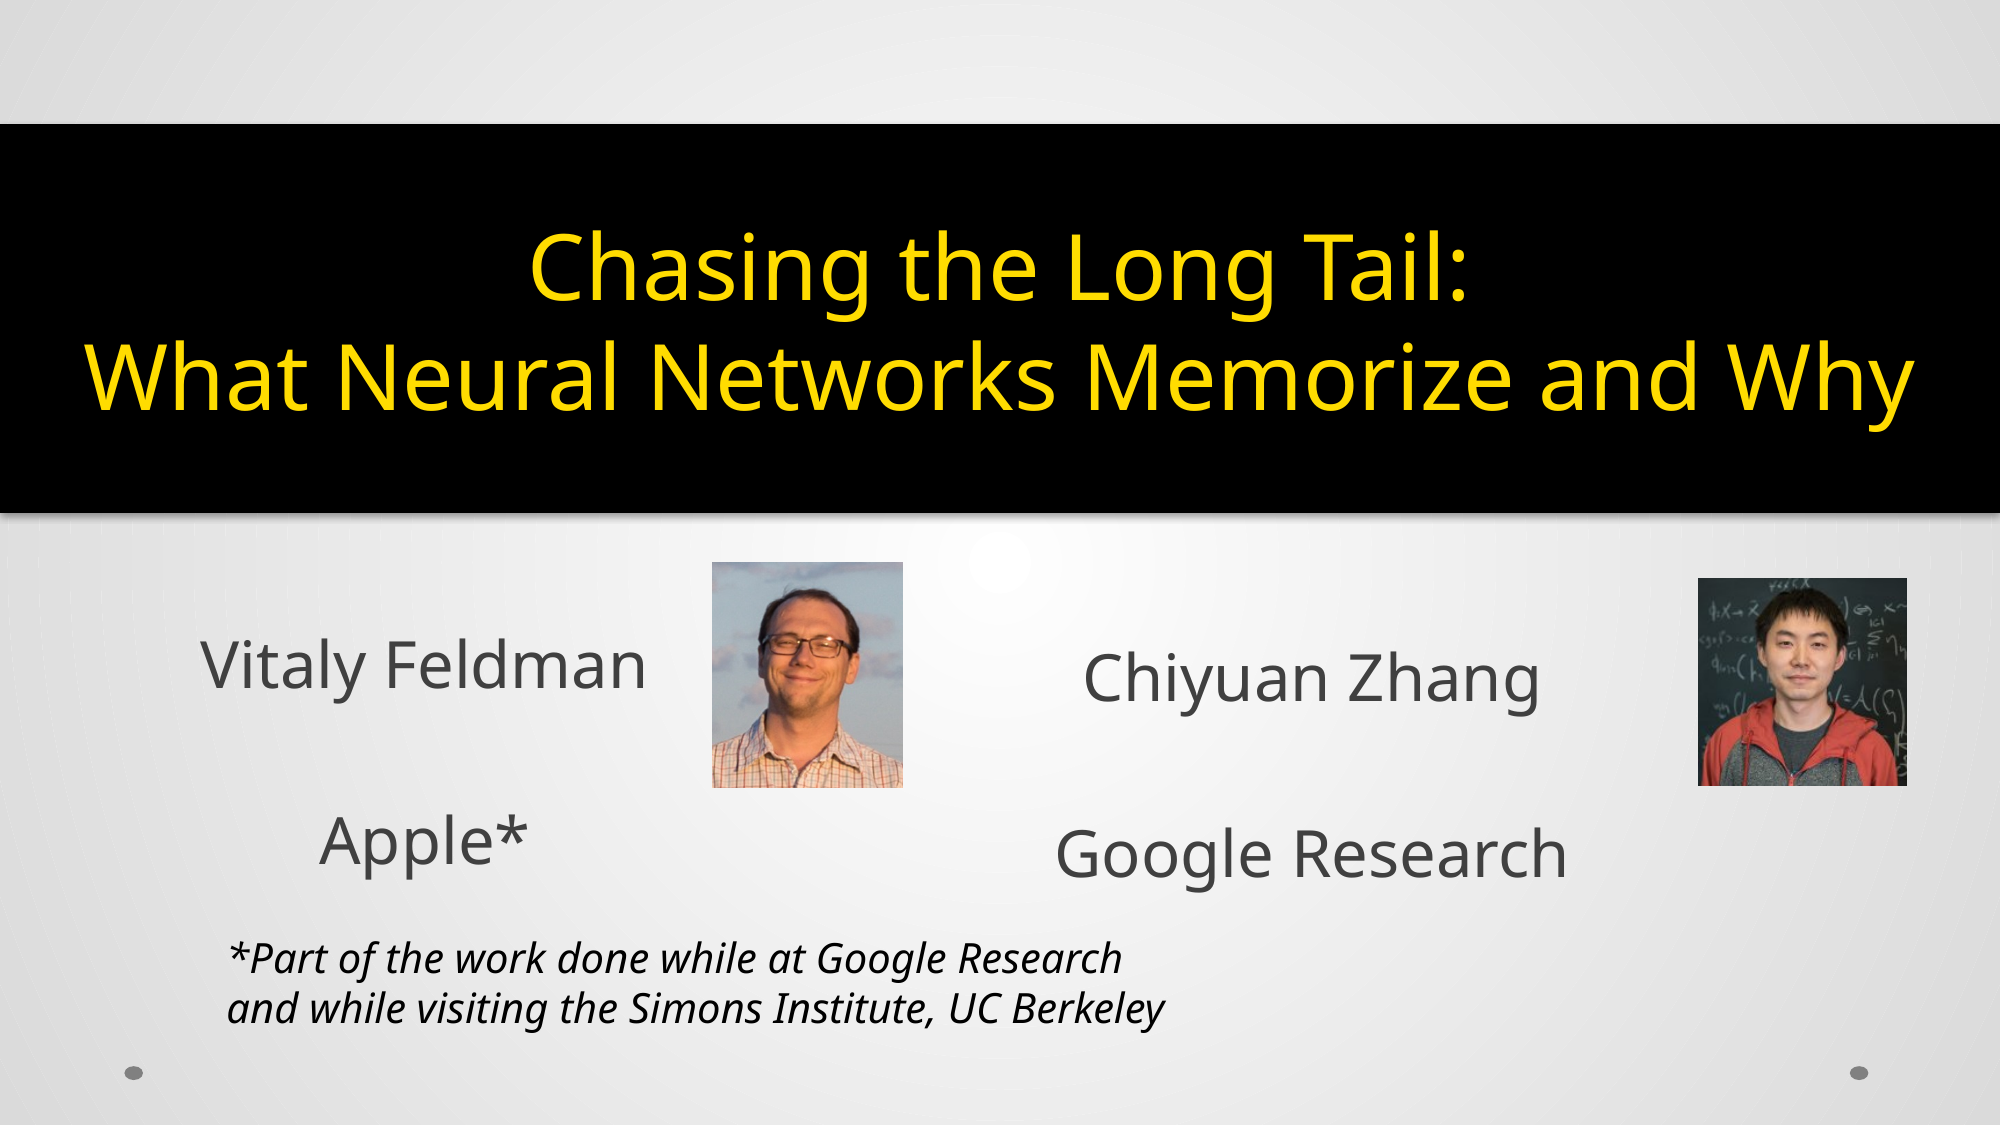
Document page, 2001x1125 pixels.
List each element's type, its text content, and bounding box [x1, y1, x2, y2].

text_box Vitaly Feldman Apple* [0, 540, 950, 658]
text_box Chasing the Long Tail: What Neural Networks Memorize and Why [0, 124, 2000, 513]
picture [1698, 577, 1907, 786]
picture [712, 562, 903, 788]
text_box Chiyuan Zhang Google Research [787, 553, 1838, 671]
text_box *Part of the work done while at Google Research and while visiting the Simons Institute, UC Berkeley [211, 924, 1180, 1040]
